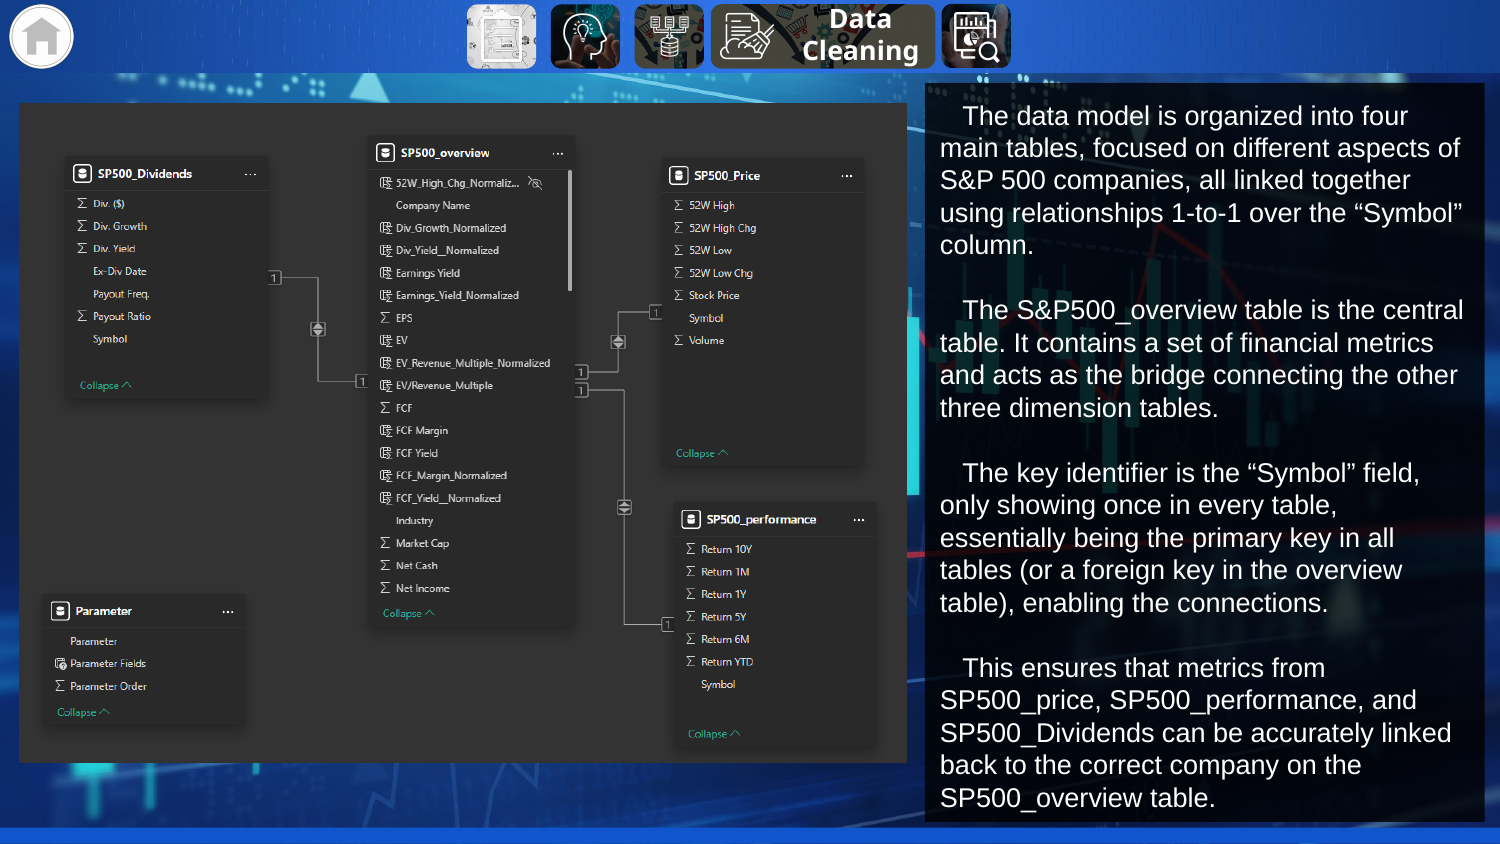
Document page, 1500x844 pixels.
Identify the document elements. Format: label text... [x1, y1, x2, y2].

picture [550, 4, 621, 69]
picture [0, 74, 1500, 827]
picture [634, 4, 705, 69]
picture [466, 4, 537, 69]
text_box The data model is organized into four main tables, focused on different aspects of S&P 500 companies, all linked together using relationships 1-to-1 over the “Symbol” column. The S&P500_overview table is the central table. It contains a set of financial metrics and acts as the bridge connecting the other three dimension tables. The key identifier is the “Symbol” field, only showing once in every table, essentially being the primary key in all tables (or a foreign key in the overview table), enabling the connections. This ensures that metrics from SP500_price, SP500_performance, and SP500_Dividends can be accurately linked back to the correct company on the SP500_overview table. [924, 82, 1485, 822]
picture [941, 3, 1011, 69]
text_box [710, 3, 940, 69]
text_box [0, 0, 1500, 74]
